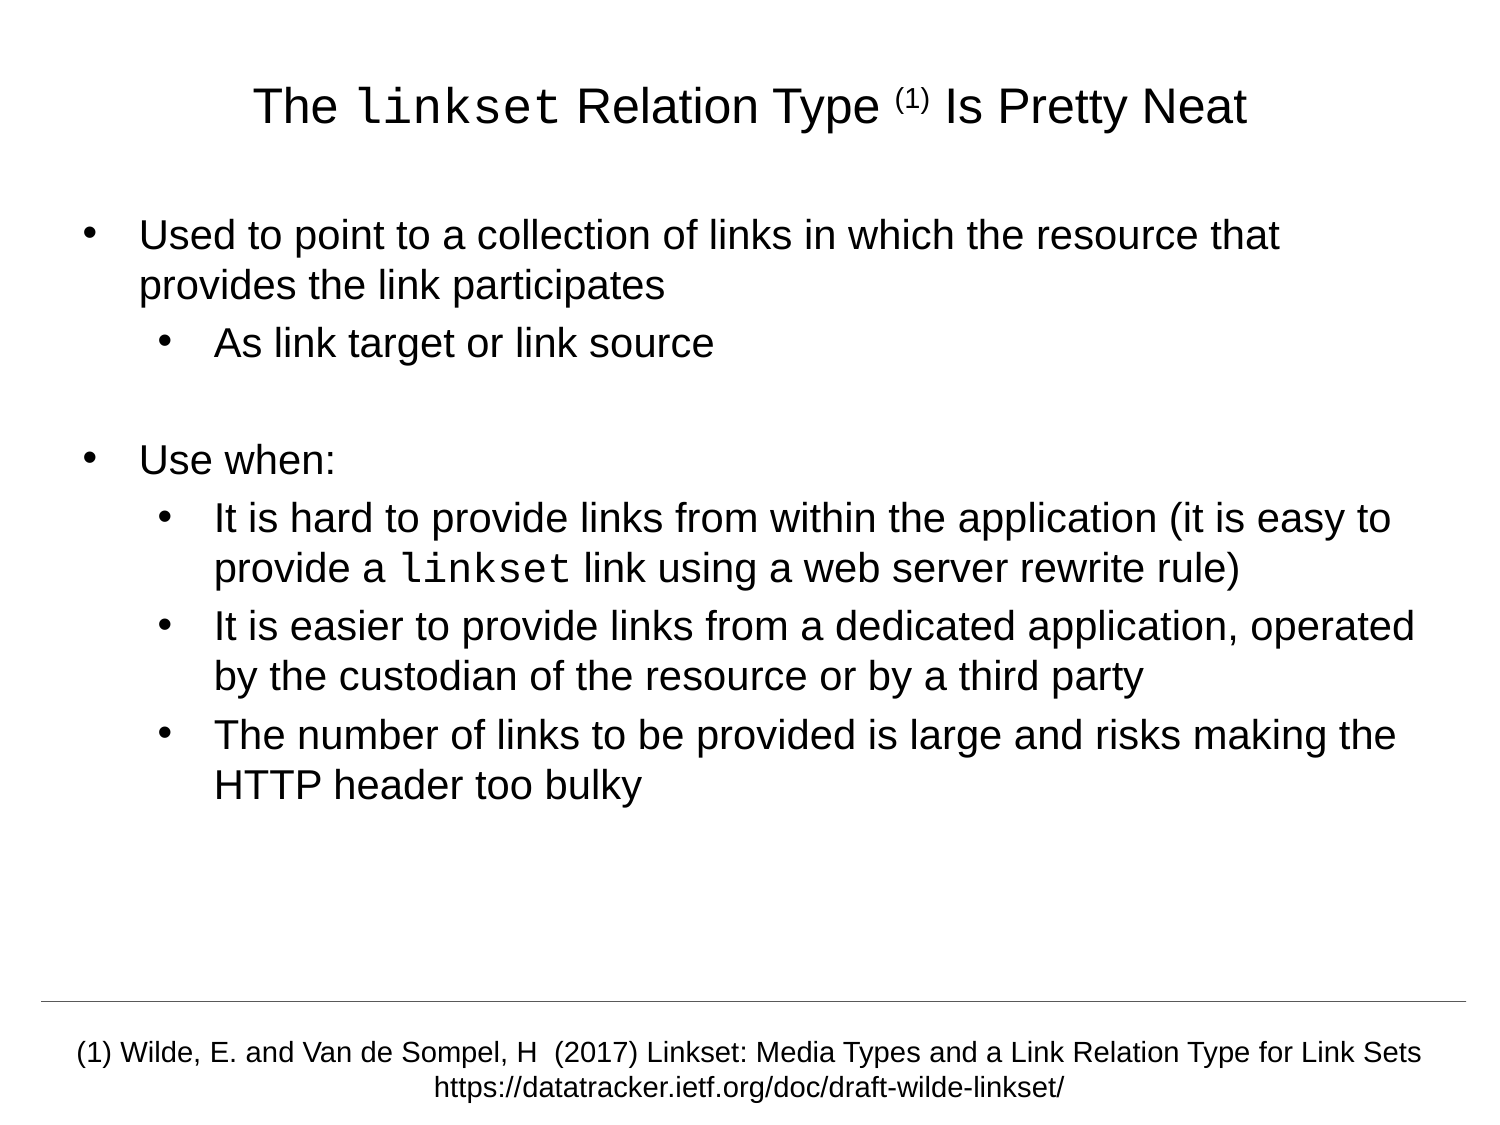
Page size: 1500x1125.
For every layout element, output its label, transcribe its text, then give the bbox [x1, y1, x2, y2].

text_box Used to point to a collection of links in which the resource that provides the link participates As link target or link source Use when: It is hard to provide links from within the application (it is easy to provide a linkset link using a web server rewrite rule) It is easier to provide links from a dedicated application, operated by the custodian of the resource or by a third party The number of links to be provided is large and risks making the HTTP header too bulky [74, 200, 1425, 815]
title The linkset Relation Type (1) Is Pretty Neat [0, 31, 1500, 185]
text_box (1) Wilde, E. and Van de Sompel, H (2017) Linkset: Media Types and a Link Relation Type for Link Sets https://datatracker.ietf.org/doc/draft-wilde-linkset/ [0, 1025, 1500, 1111]
